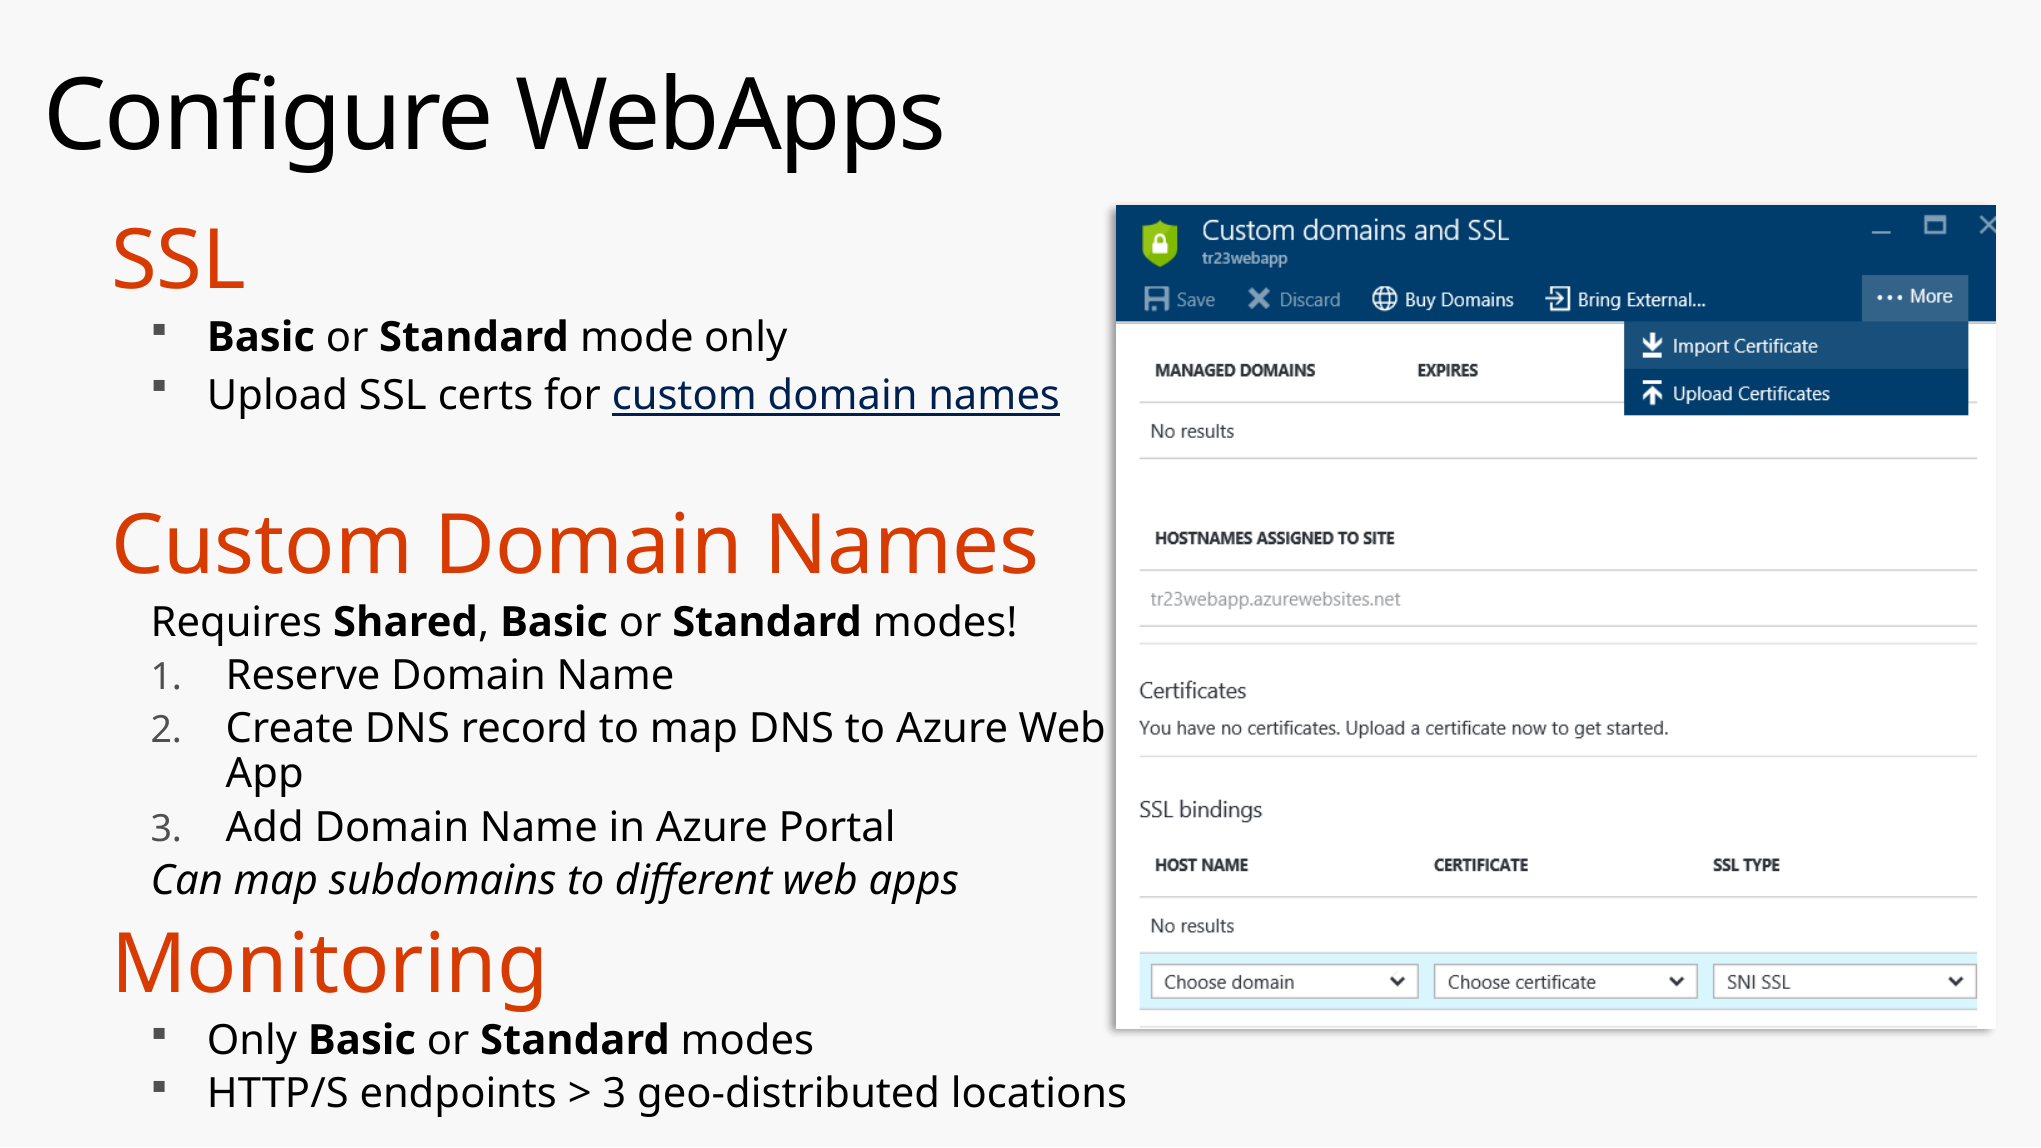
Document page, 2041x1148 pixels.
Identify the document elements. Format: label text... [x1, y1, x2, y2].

picture [1116, 205, 1996, 1029]
title Configure WebApps [20, 48, 1996, 199]
list SSL Basic or Standard mode only Upload SSL certs for custom domain names Custom Domain Names Requires Shared, Basic or Standard modes! Reserve Domain Name Create DNS record to map DNS to Azure Web App Add Domain Name in Azure Portal Can map subdomains to different web apps Monitoring Only Basic or Standard modes HTTP/S endpoints > 3 geo-distributed locations [87, 201, 1155, 1135]
